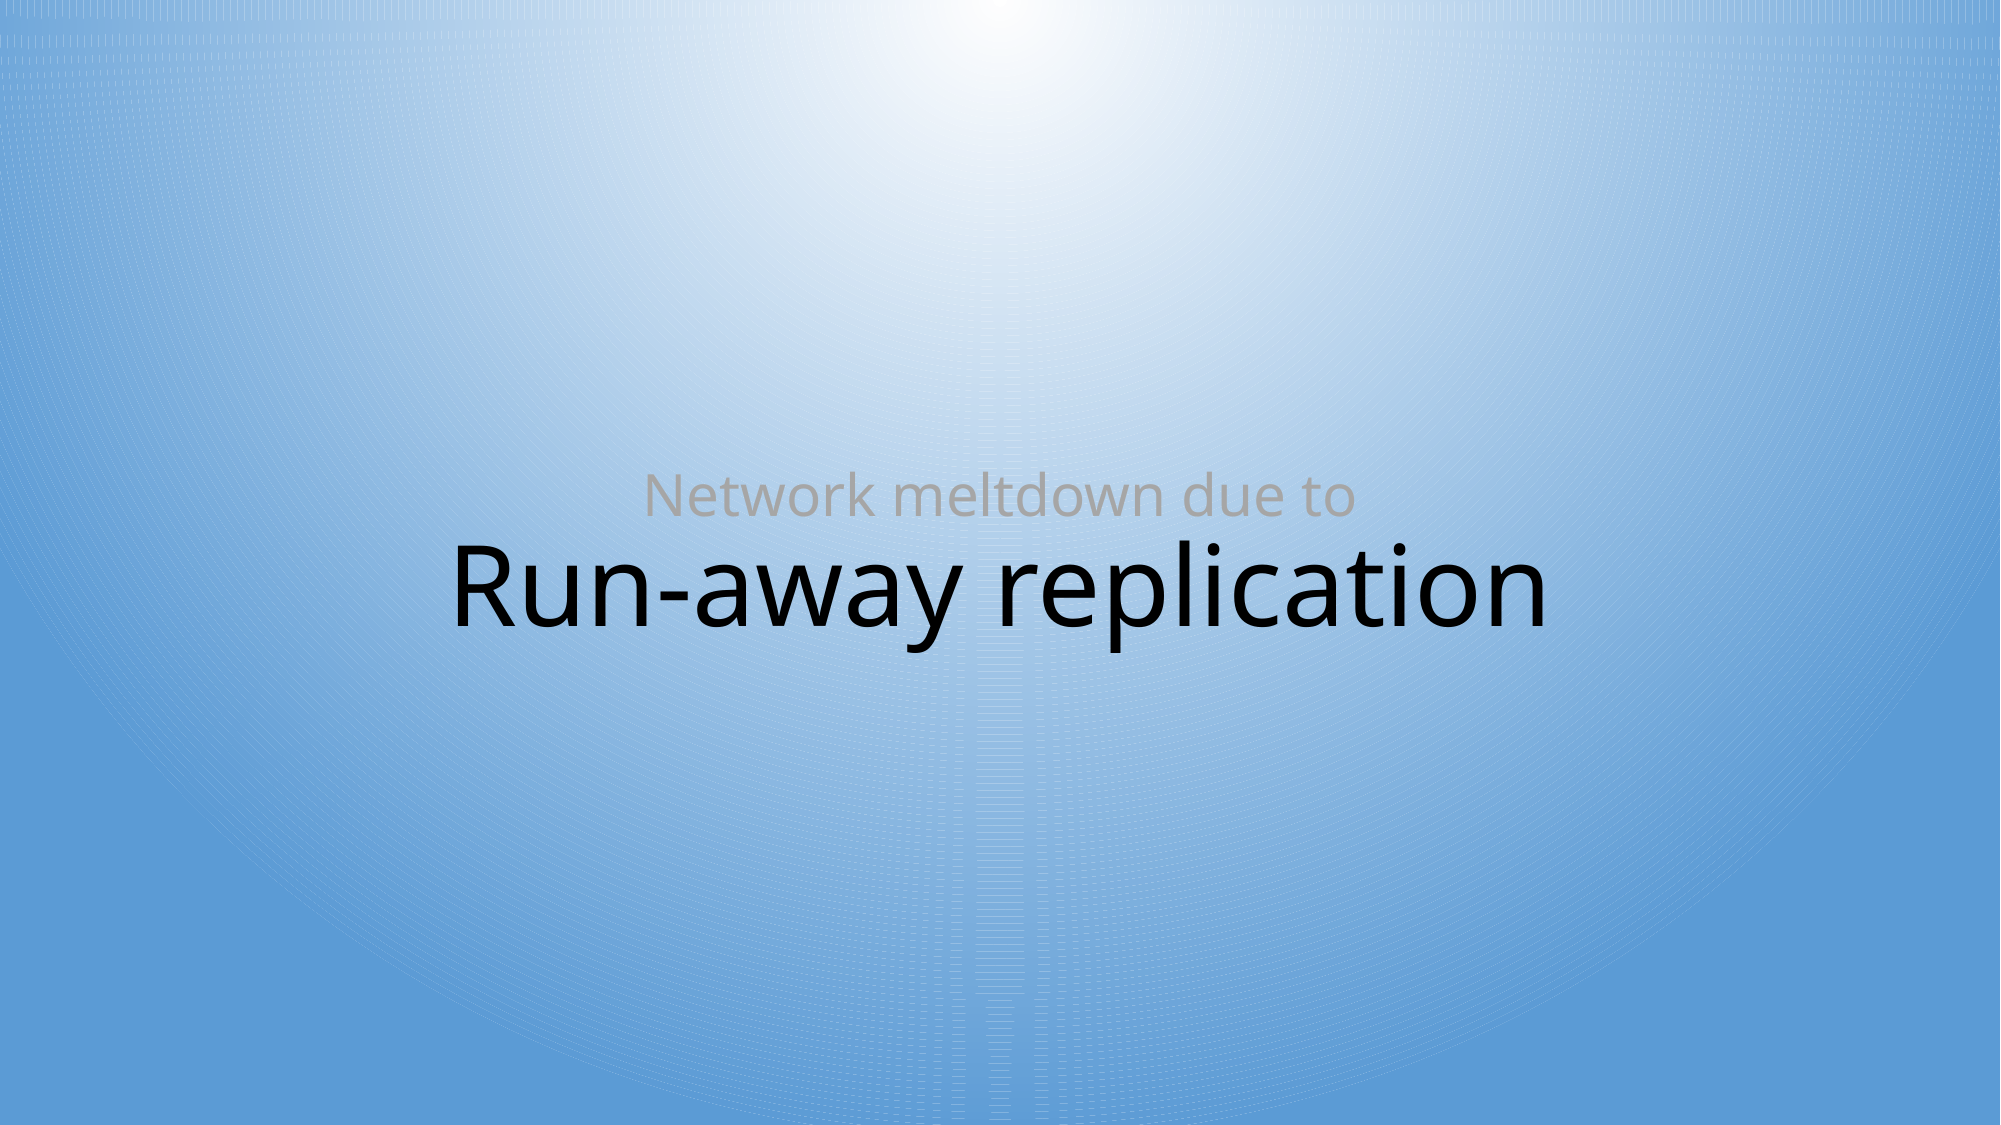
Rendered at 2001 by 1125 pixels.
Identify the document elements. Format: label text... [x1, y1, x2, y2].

title Network meltdown due to Run-away replication [39, 274, 1961, 844]
